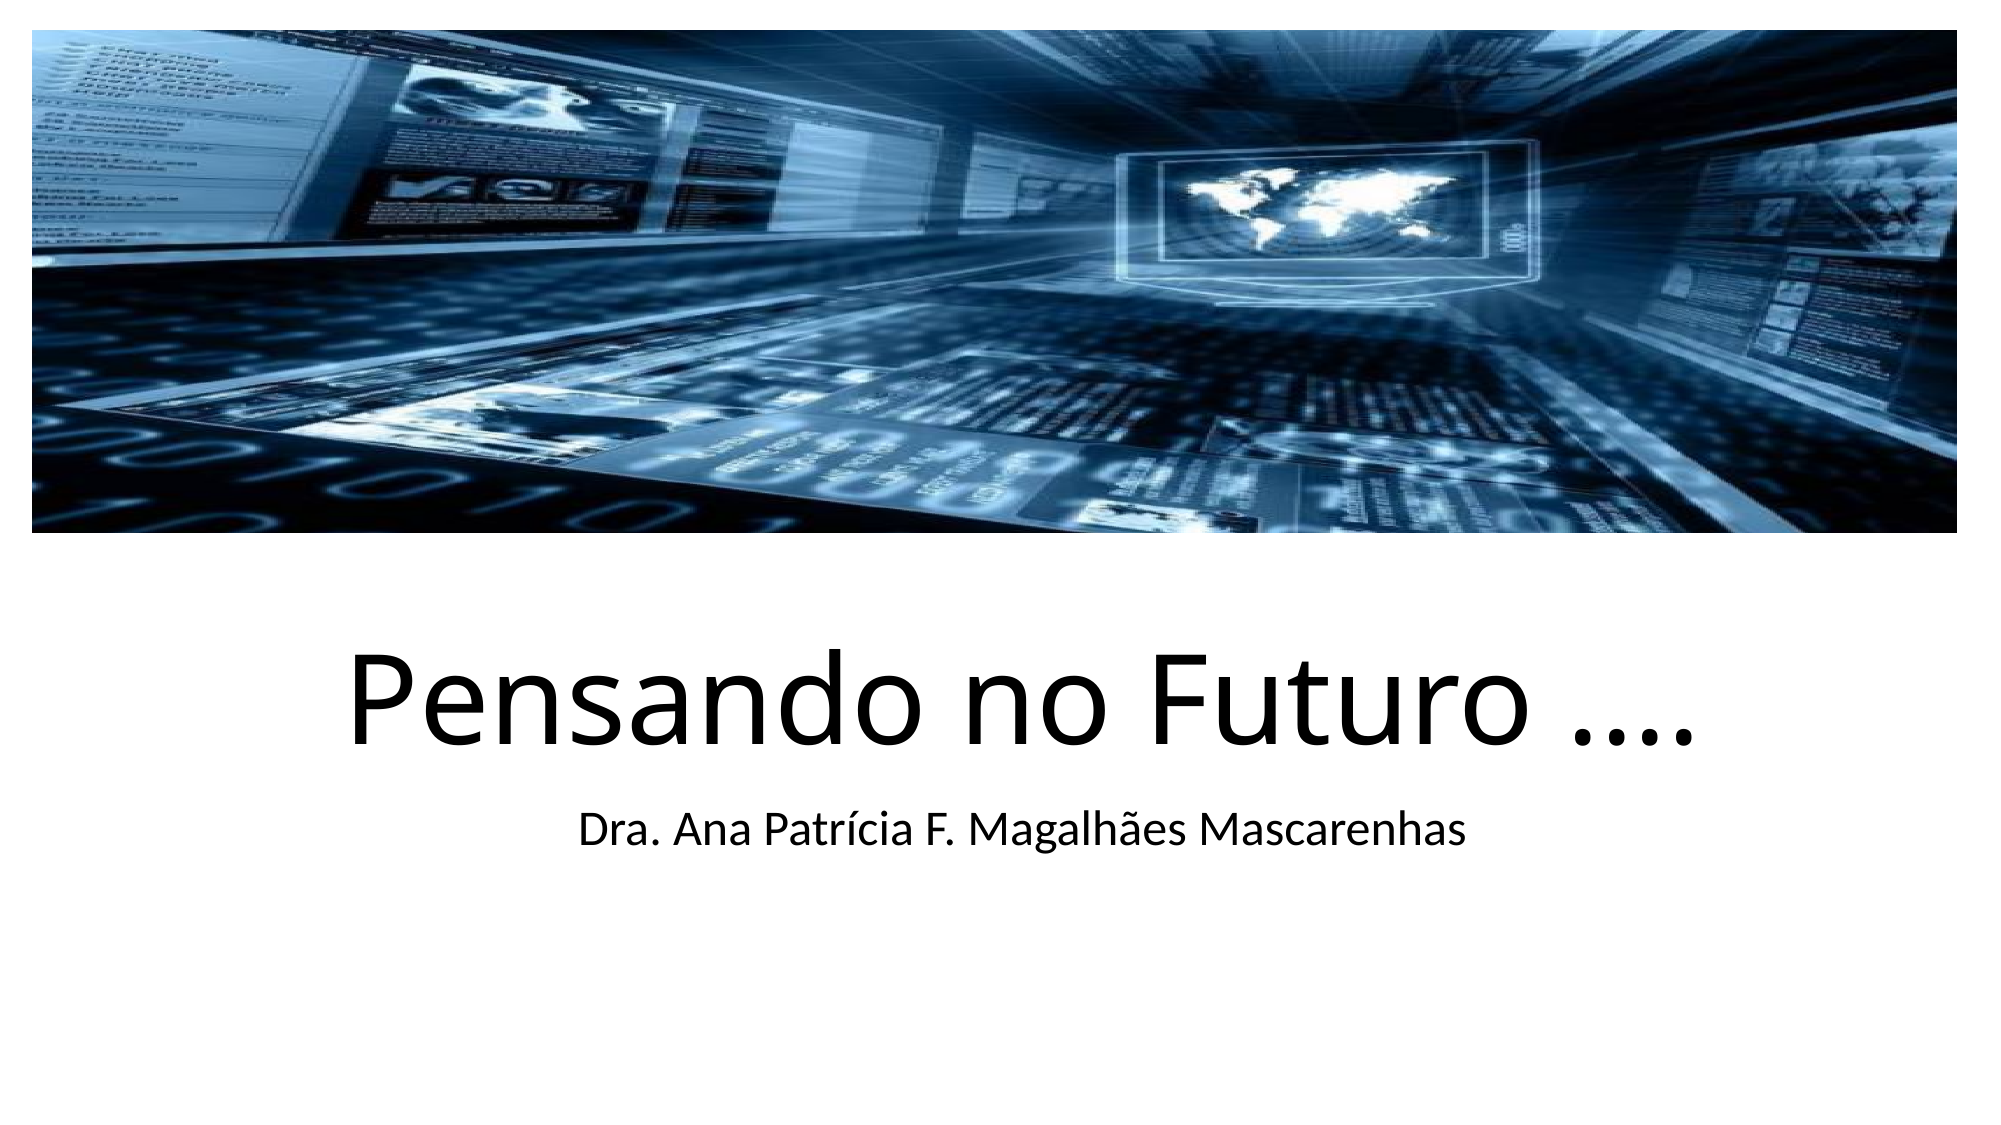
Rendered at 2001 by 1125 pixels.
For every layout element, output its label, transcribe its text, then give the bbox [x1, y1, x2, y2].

title Pensando no Futuro .... [272, 533, 1773, 780]
subtitle Dra. Ana Patrícia F. Magalhães Mascarenhas [272, 794, 1773, 1066]
picture [32, 30, 1957, 533]
